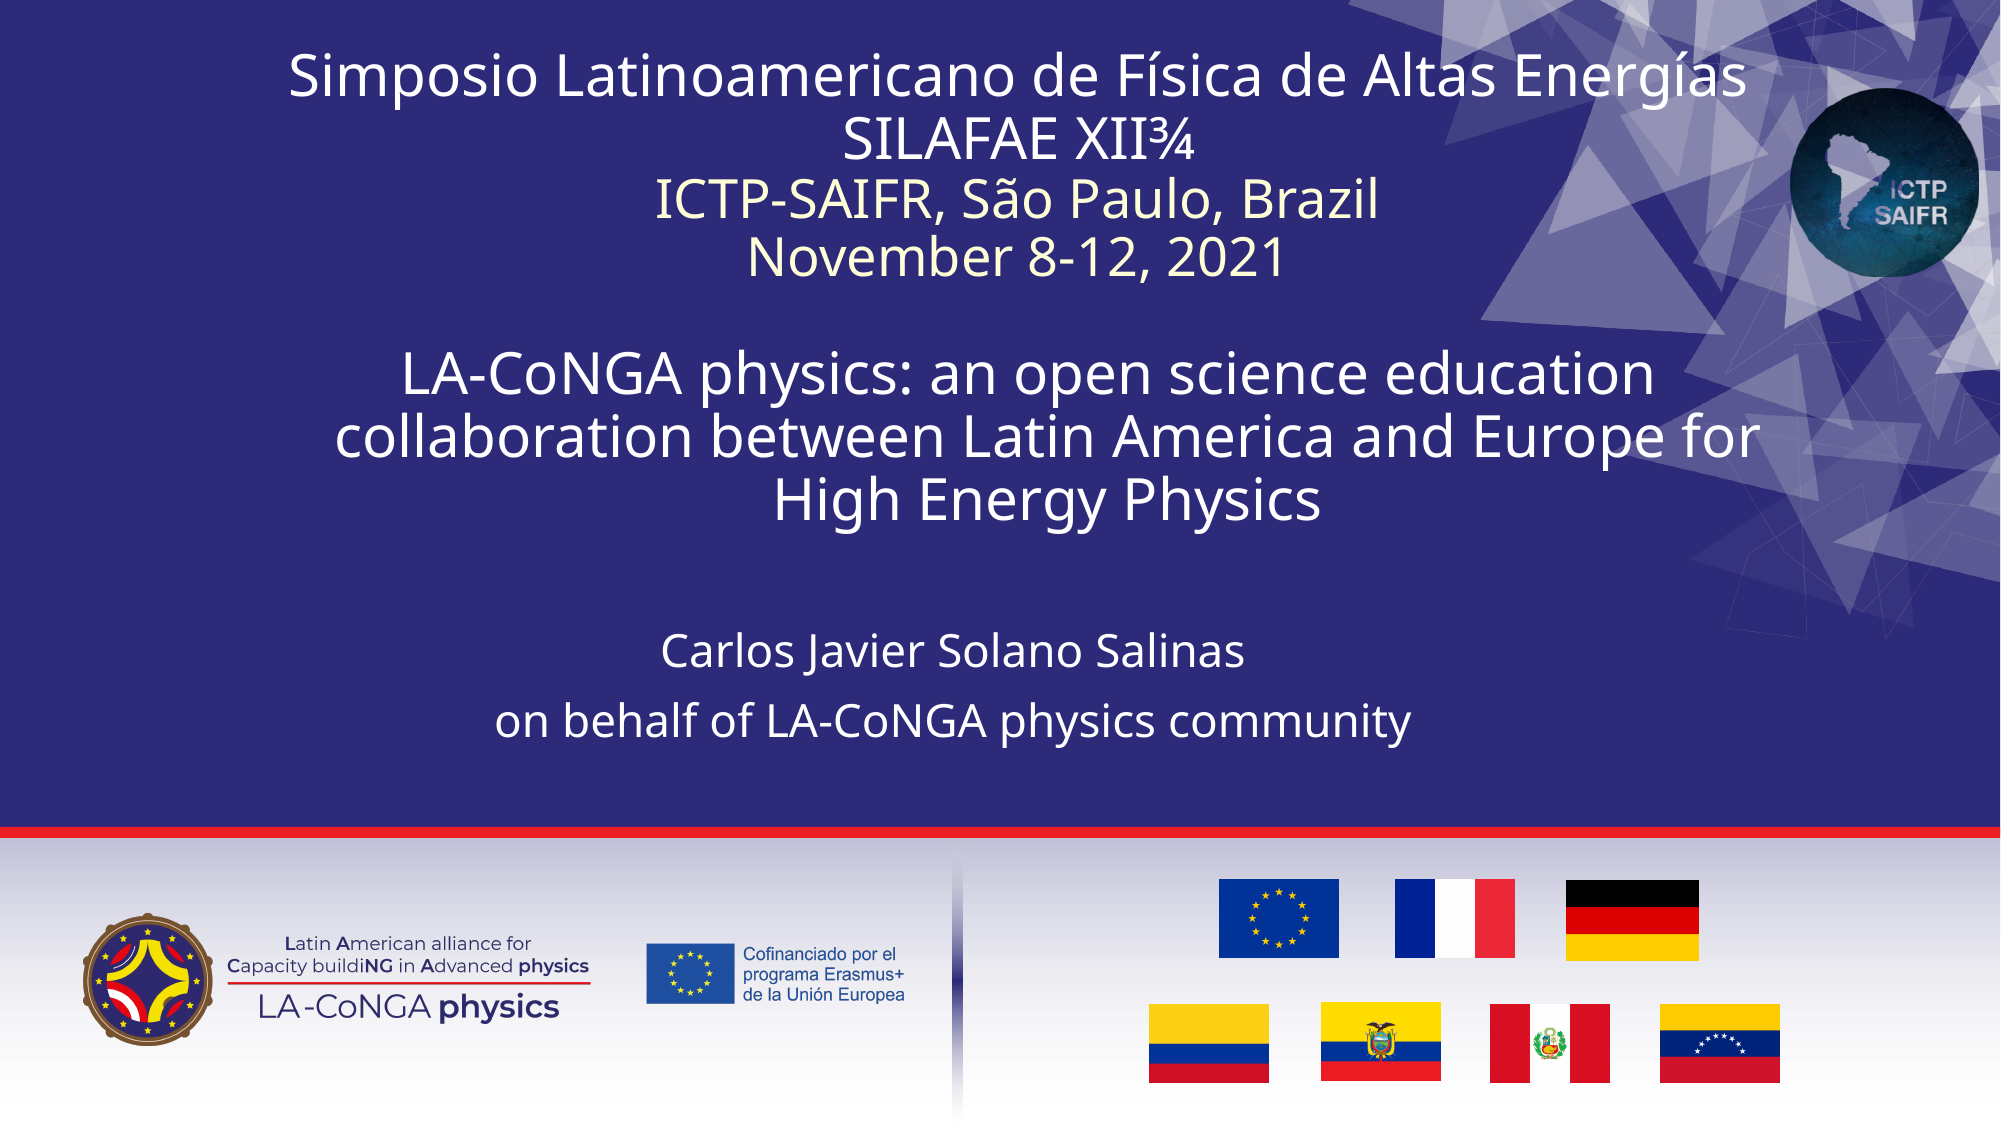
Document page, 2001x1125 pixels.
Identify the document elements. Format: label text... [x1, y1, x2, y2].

text_box Carlos Javier Solano Salinas on behalf of LA-CoNGA physics community [344, 620, 1525, 743]
text_box Simposio Latinoamericano de Física de Altas Energías SILAFAE XII¾ ICTP-SAIFR, São Paulo, Brazil November 8-12, 2021 [88, 58, 1949, 276]
picture [1317, 0, 2001, 665]
text_box LA-CoNGA physics: an open science education collaboration between Latin America and Europe for High Energy Physics [236, 337, 1784, 548]
picture [0, 838, 2001, 1125]
